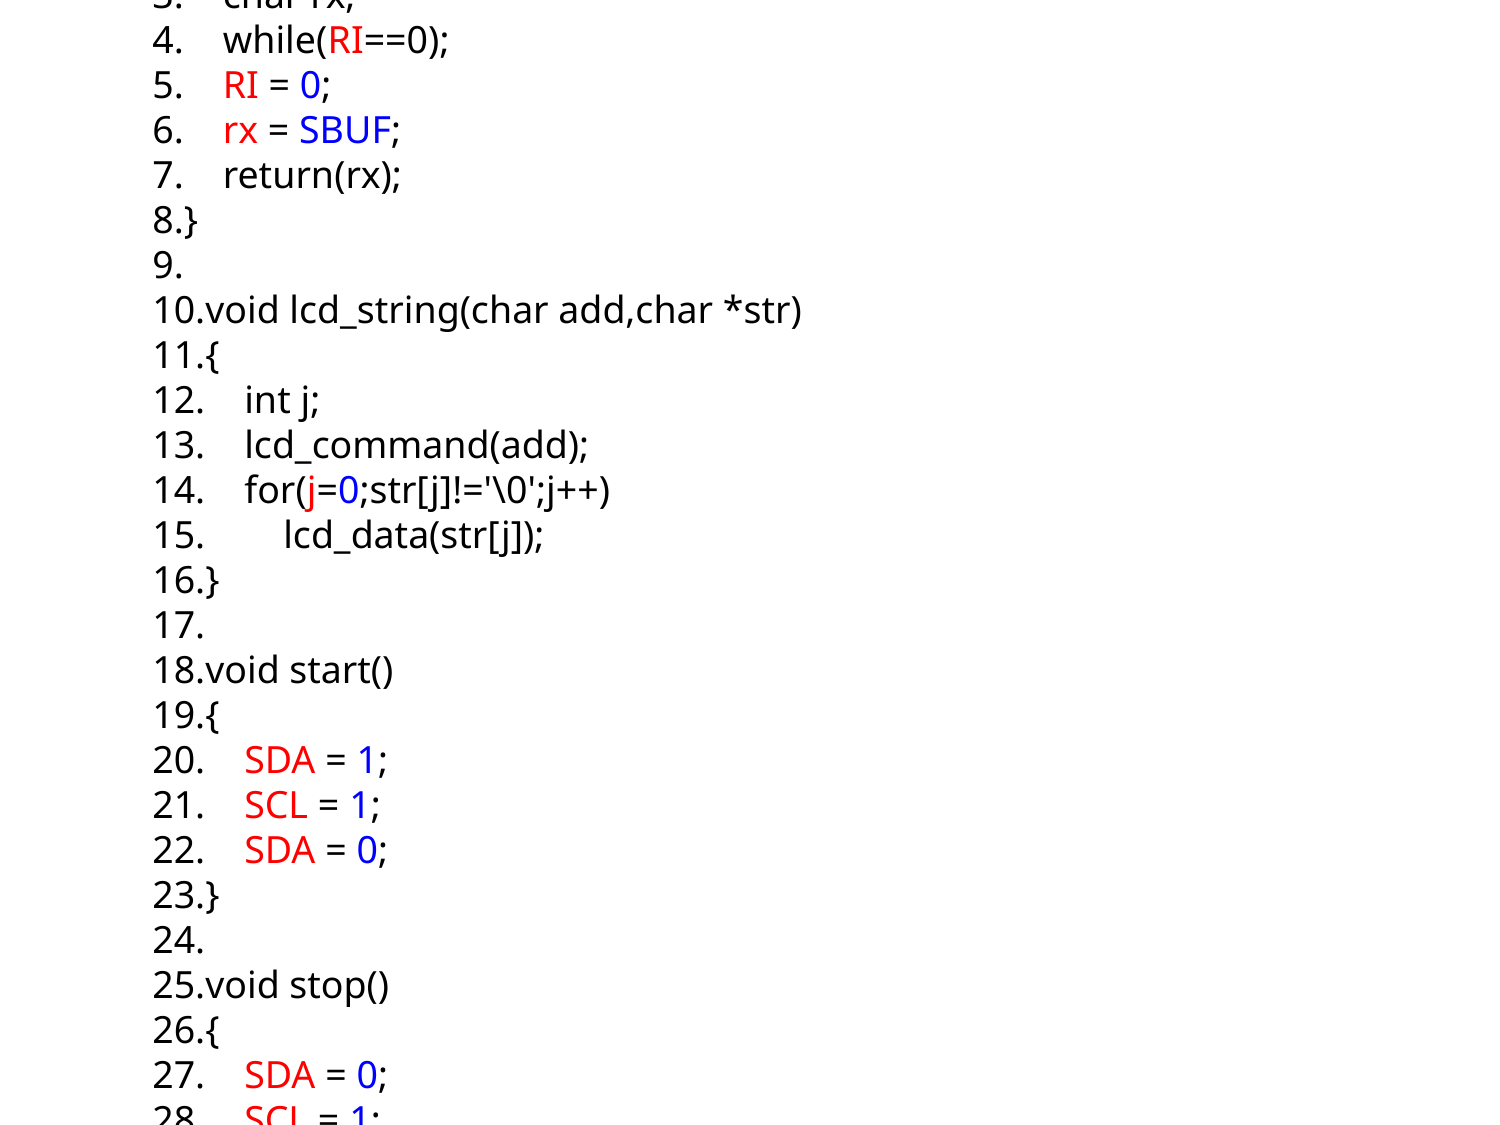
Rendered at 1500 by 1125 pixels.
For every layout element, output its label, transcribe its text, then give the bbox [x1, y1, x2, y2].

text_box unsigned char receive() { char rx; while(RI==0); RI = 0; rx = SBUF; return(rx); } void lcd_string(char add,char *str) { int j; lcd_command(add); for(j=0;str[j]!='\0';j++) lcd_data(str[j]); } void start() { SDA = 1; SCL = 1; SDA = 0; } void stop() { SDA = 0; SCL = 1; SDA = 1; } [137, 0, 1363, 1125]
